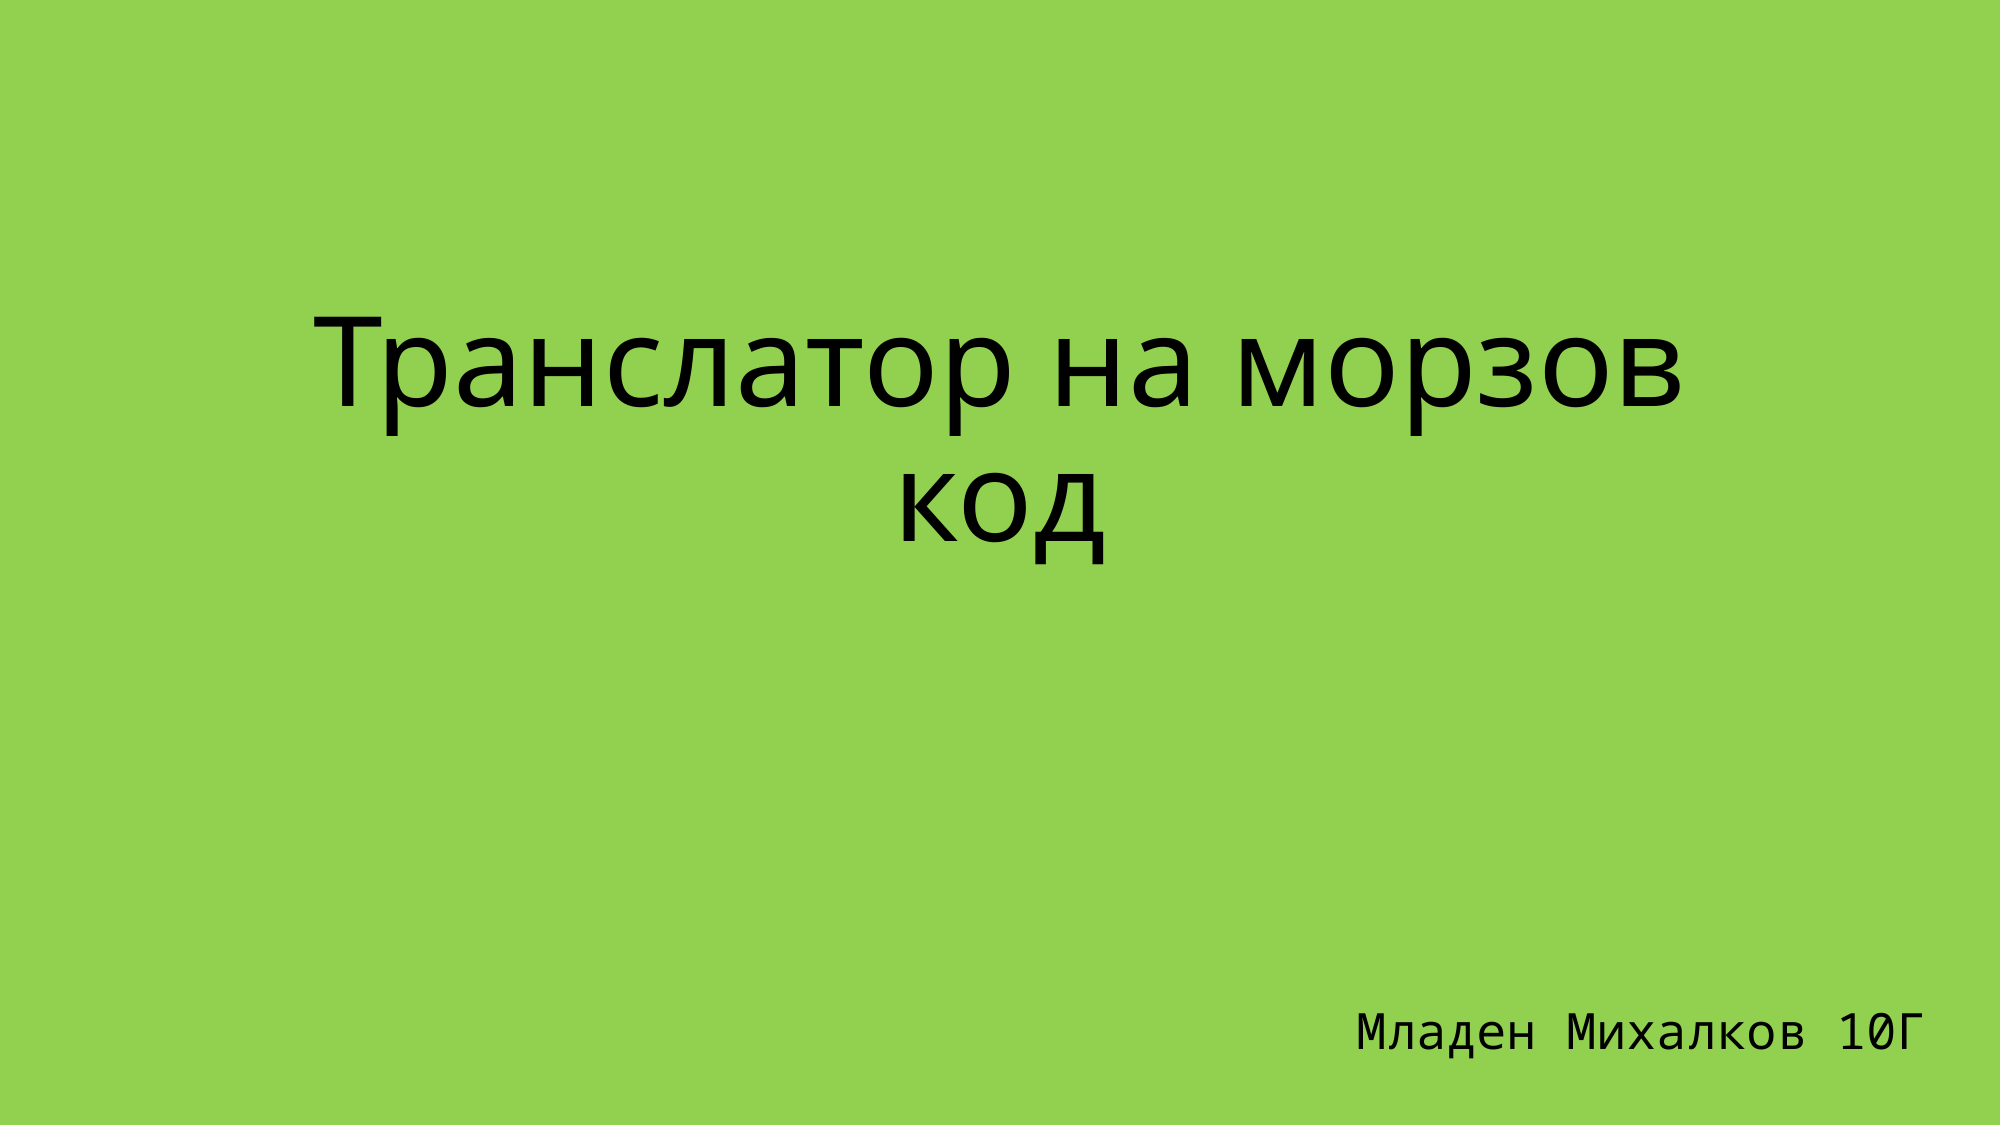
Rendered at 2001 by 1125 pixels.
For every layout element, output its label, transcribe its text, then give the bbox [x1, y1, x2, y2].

title Транслатор на морзов код [249, 184, 1750, 576]
subtitle Младен Михалков 10Г [1310, 999, 1972, 1078]
